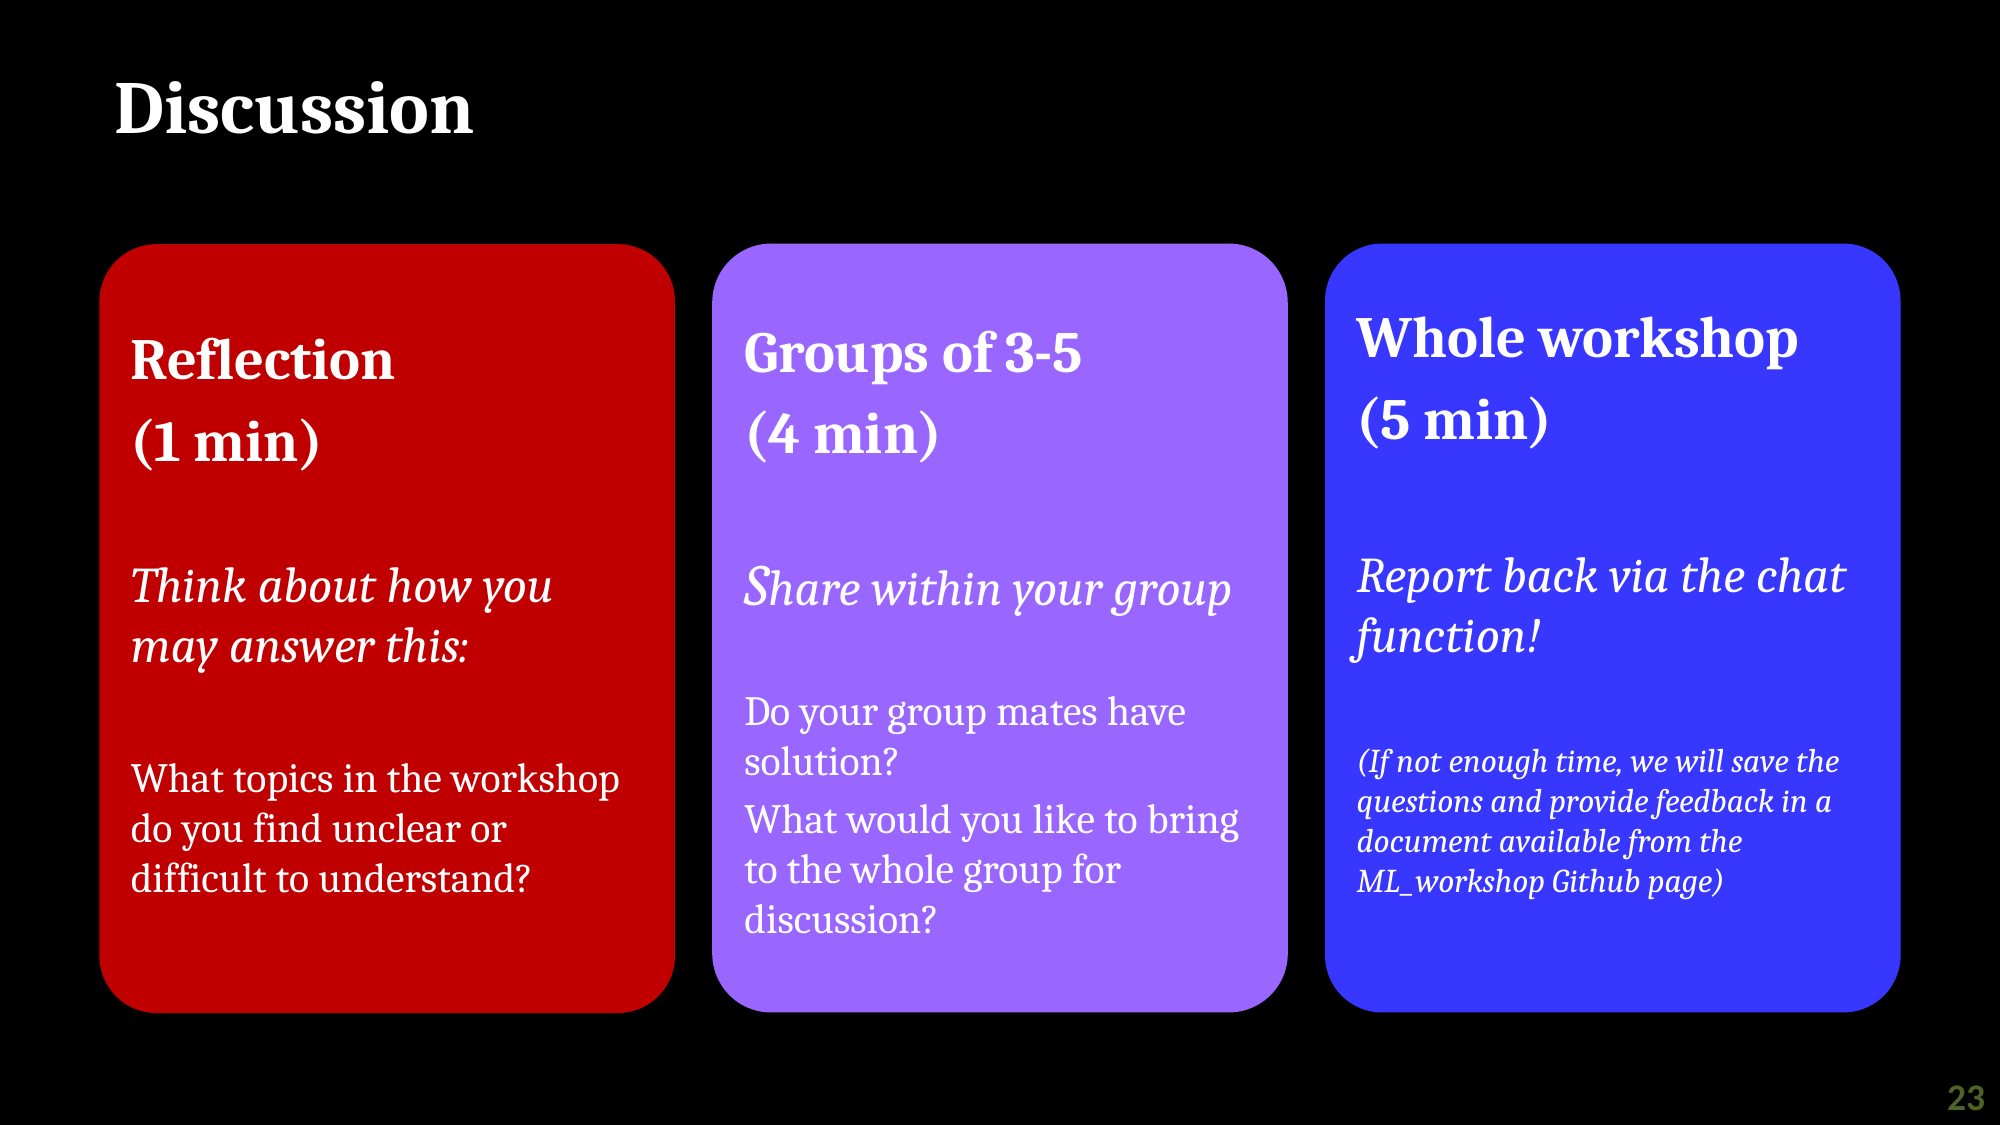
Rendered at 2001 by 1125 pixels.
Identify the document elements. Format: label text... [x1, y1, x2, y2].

title Discussion [99, 44, 1901, 163]
text_box Groups of 3-5 (4 min) Share within your group Do your group mates have solution? What would you like to bring to the whole group for discussion? [710, 241, 1290, 1015]
text_box Reflection (1 min) Think about how you may answer this: What topics in the workshop do you find unclear or difficult to understand? [97, 242, 678, 1016]
text_box Whole workshop (5 min) Report back via the chat function! (If not enough time, we will save the questions and provide feedback in a document available from the ML_workshop Github page) [1322, 241, 1903, 1015]
slide_number 23 [1899, 1065, 2000, 1125]
